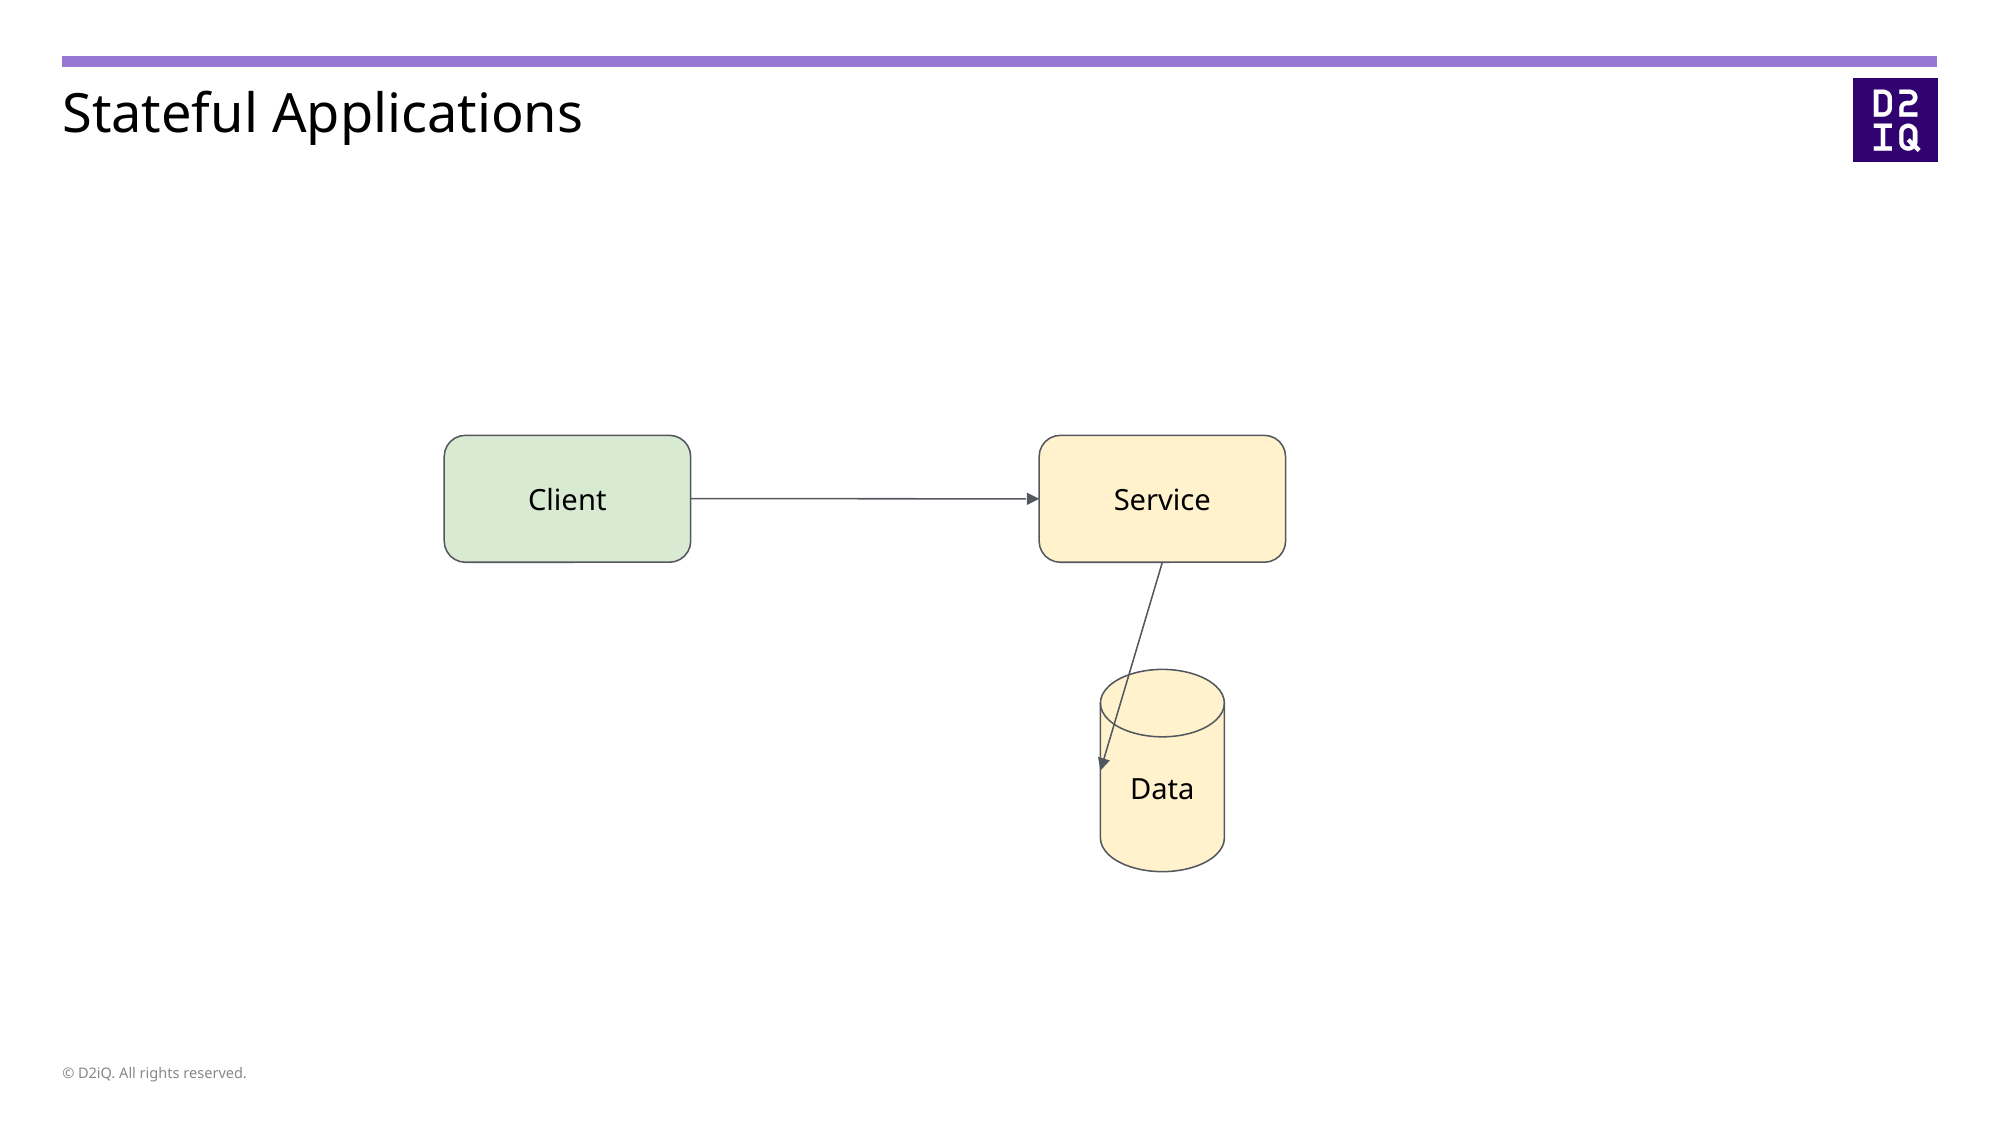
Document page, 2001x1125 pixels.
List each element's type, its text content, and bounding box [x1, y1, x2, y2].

picture [1853, 78, 1938, 162]
text_box Data [1100, 669, 1225, 872]
footer © D2iQ. All rights reserved. [62, 1053, 337, 1092]
text_box Client [444, 435, 691, 563]
text_box Service [1039, 435, 1286, 563]
title Stateful Applications [62, 78, 1838, 162]
